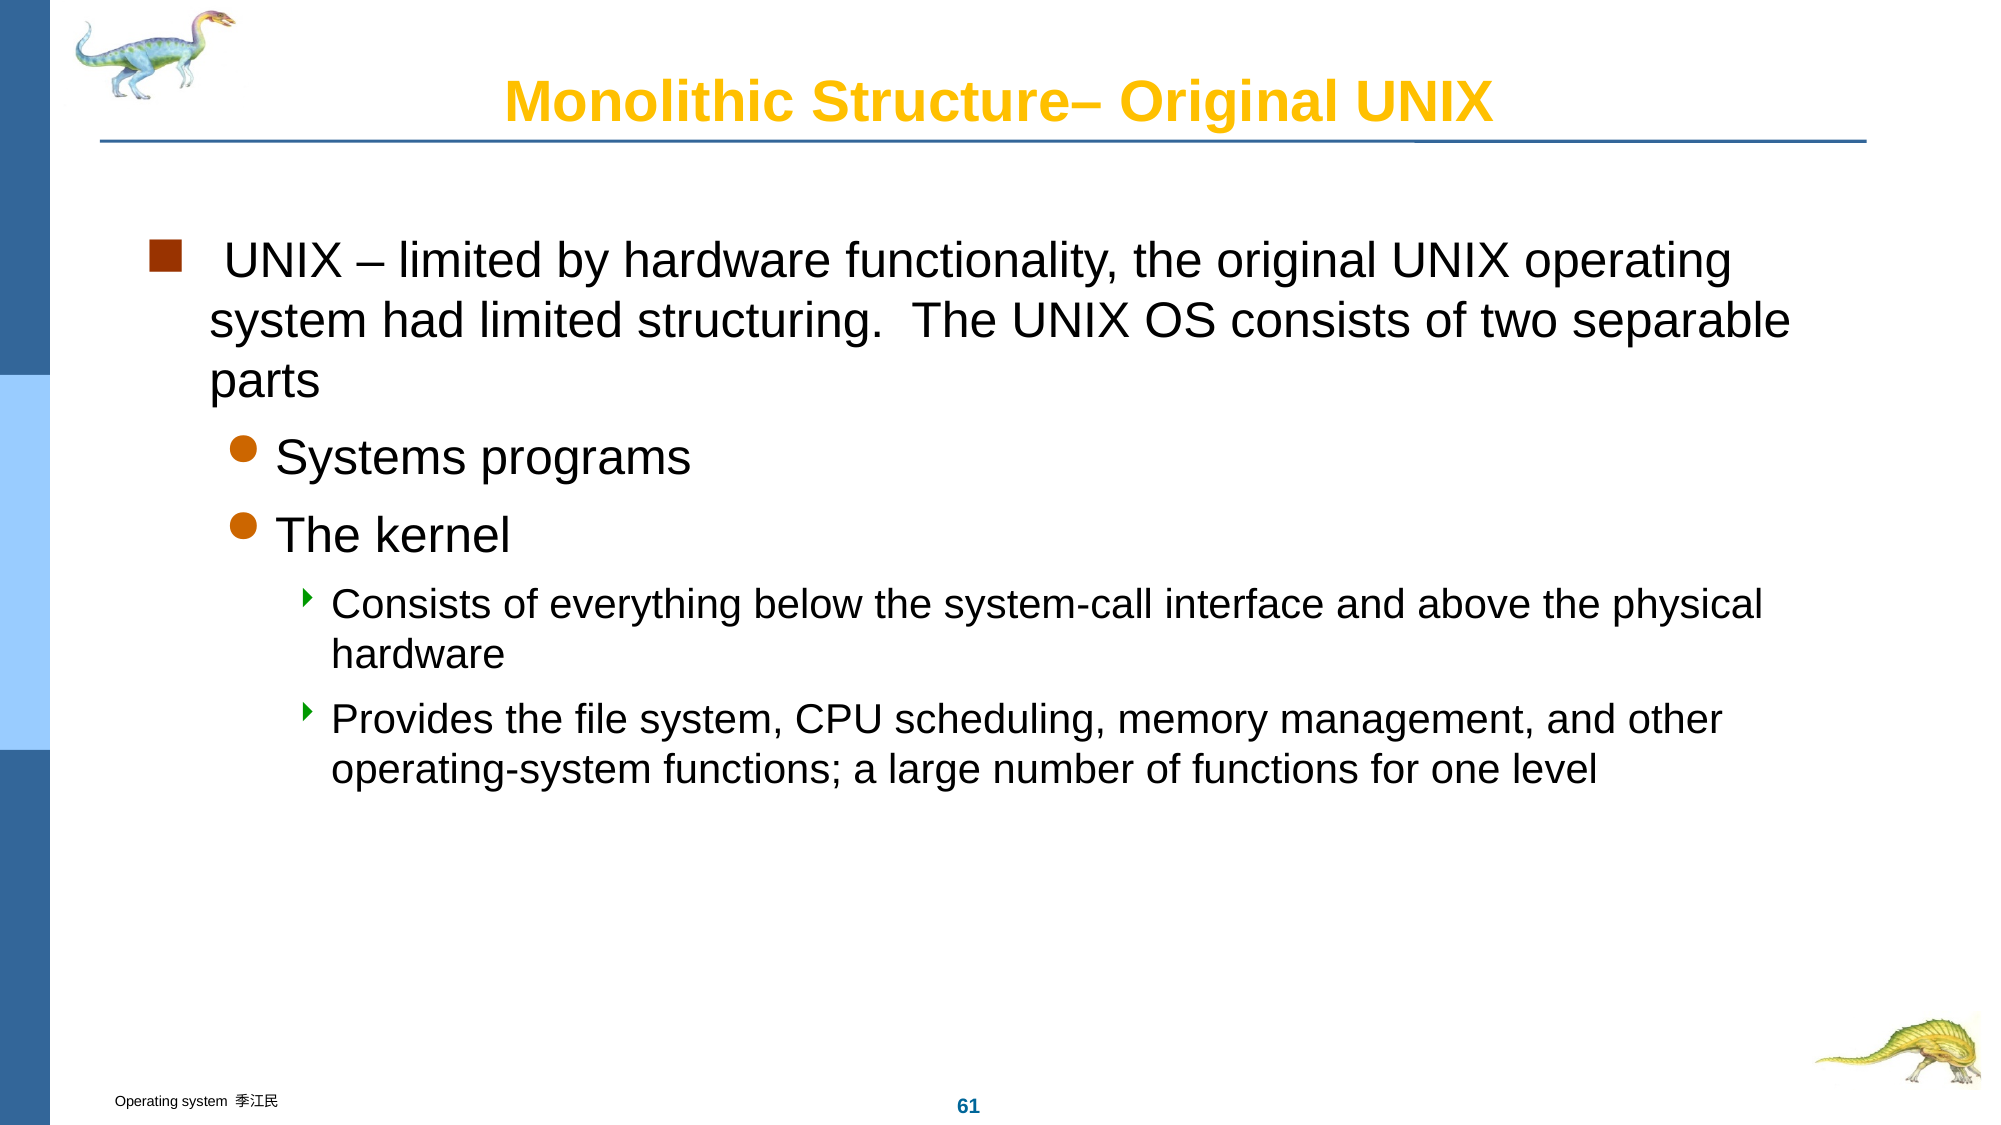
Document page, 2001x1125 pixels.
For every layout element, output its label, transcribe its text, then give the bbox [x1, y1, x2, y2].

picture [1812, 1011, 1982, 1090]
picture [62, 0, 253, 109]
title Monolithic Structure– Original UNIX [99, 45, 1900, 141]
list UNIX – limited by hardware functionality, the original UNIX operating system had limited structuring. The UNIX OS consists of two separable parts Systems programs The kernel Consists of everything below the system-call interface and above the physical hardware Provides the file system, CPU scheduling, memory management, and other operating-system functions; a large number of functions for one level [138, 219, 1862, 964]
